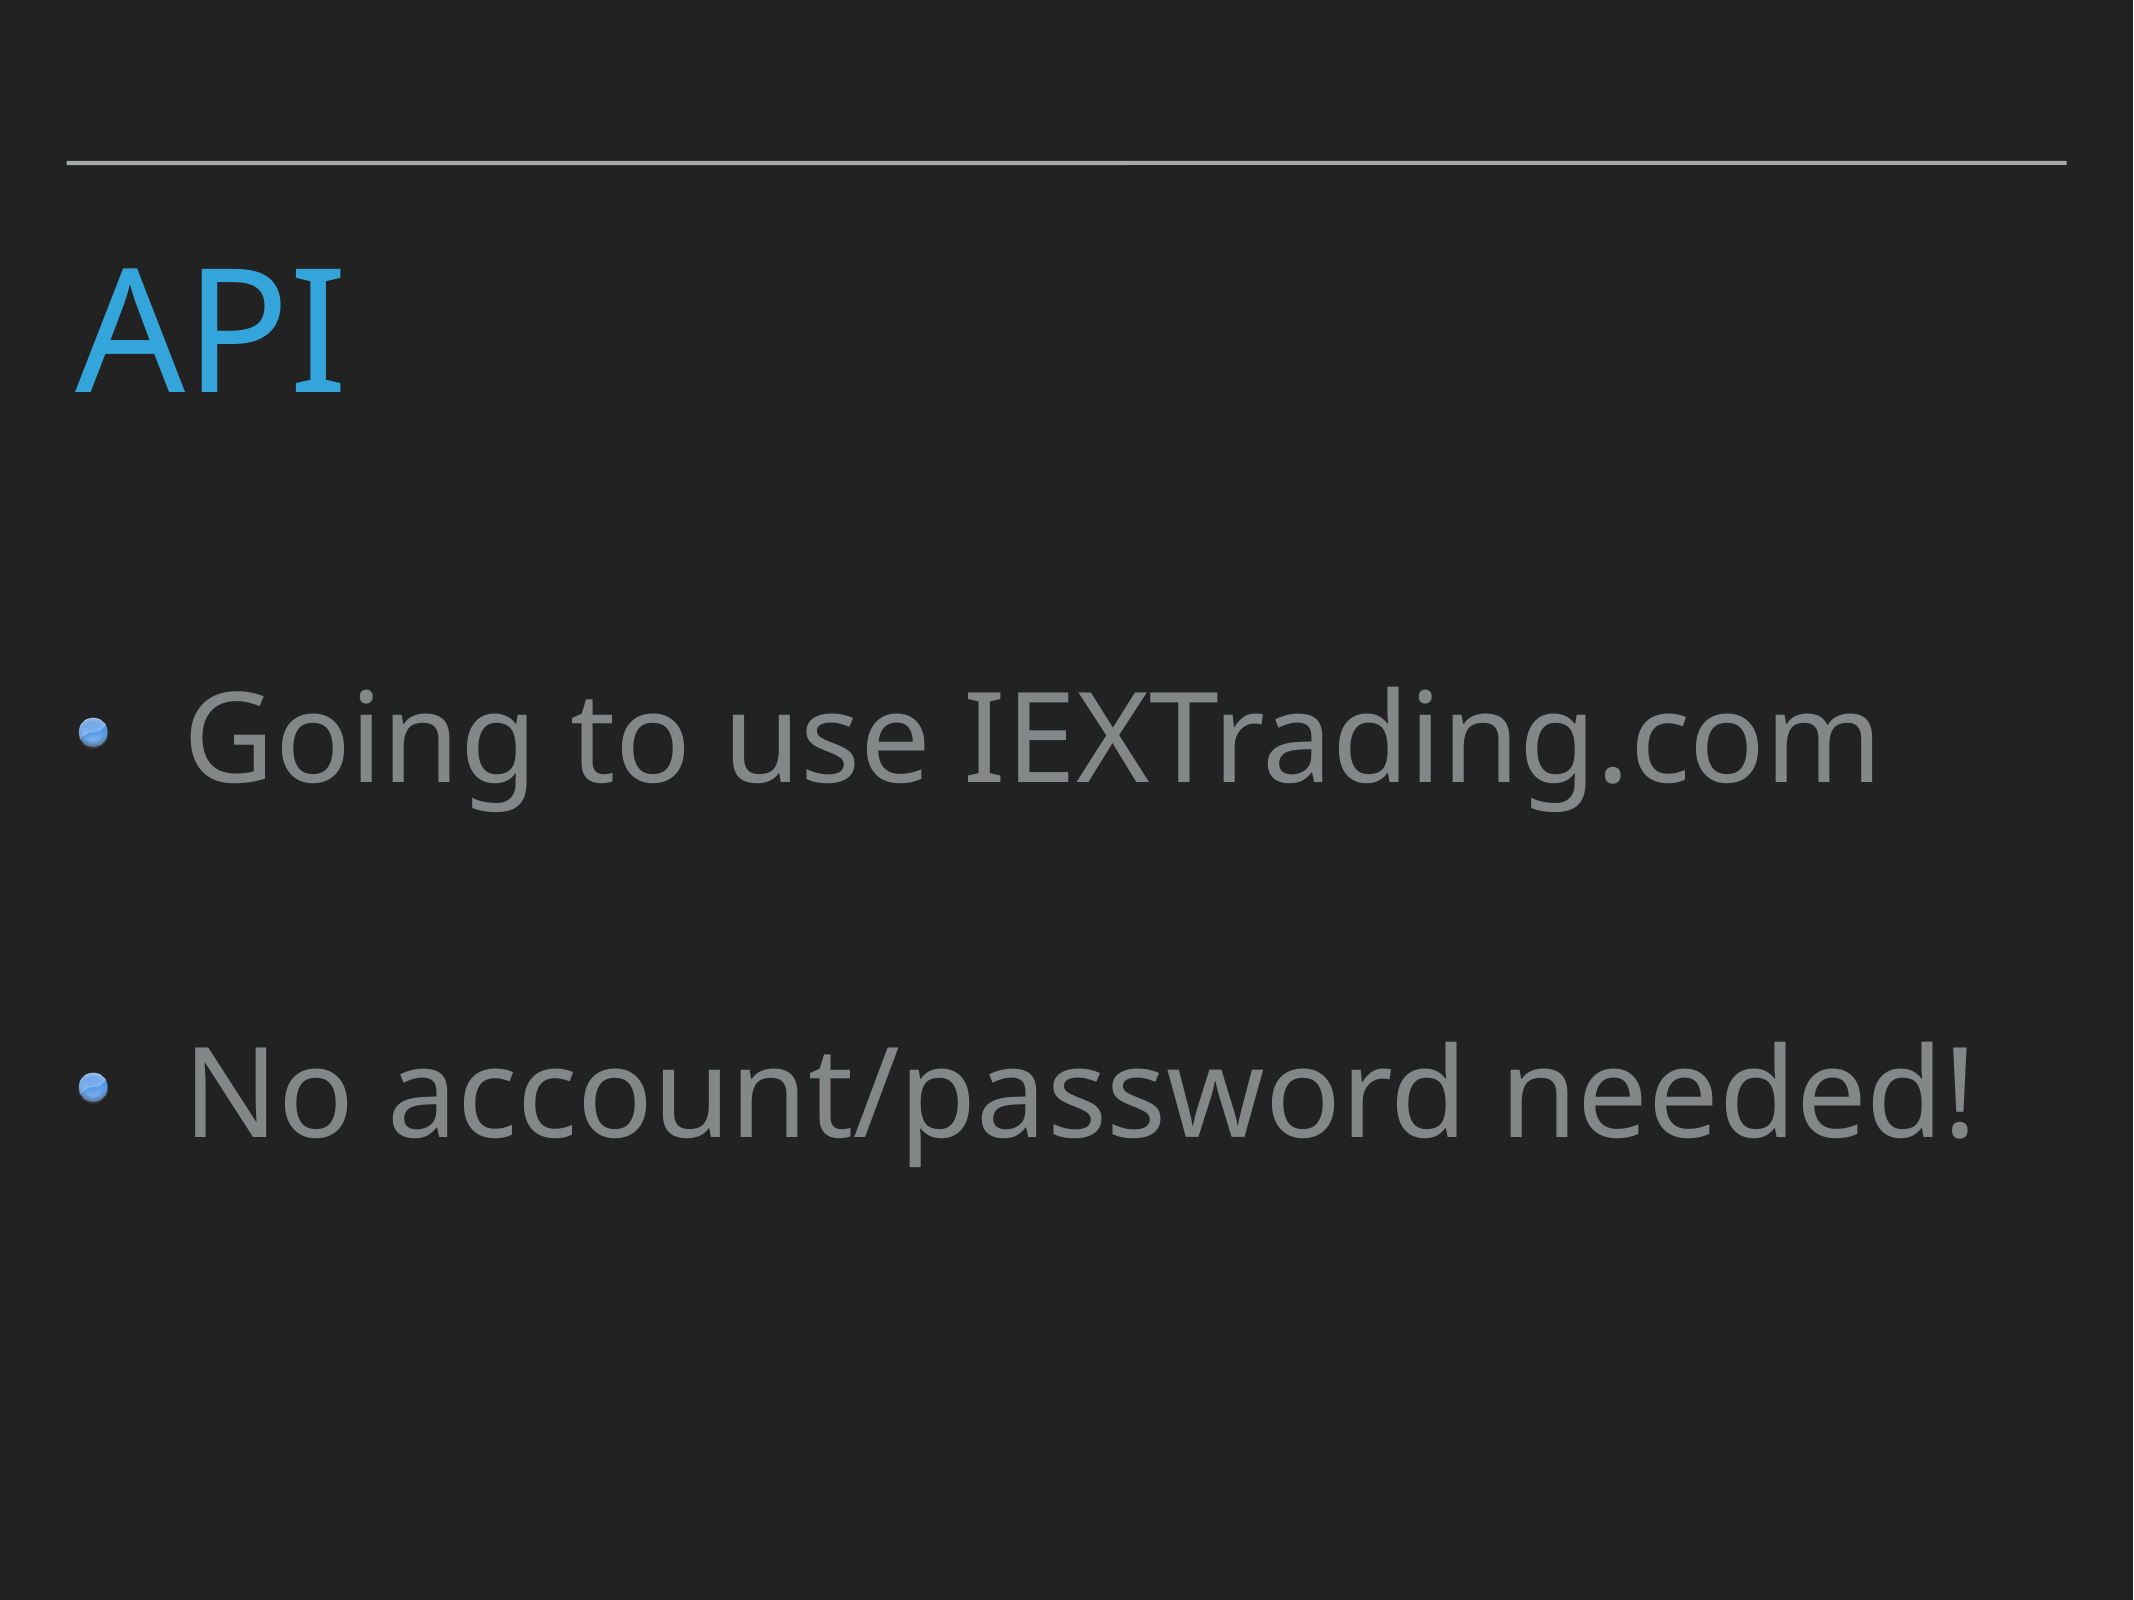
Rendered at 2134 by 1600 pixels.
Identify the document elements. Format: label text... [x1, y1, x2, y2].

title API [66, 251, 2068, 445]
list Going to use IEXTrading.com No account/password needed! [66, 648, 2068, 1065]
picture [75, 1069, 111, 1105]
picture [75, 714, 111, 750]
